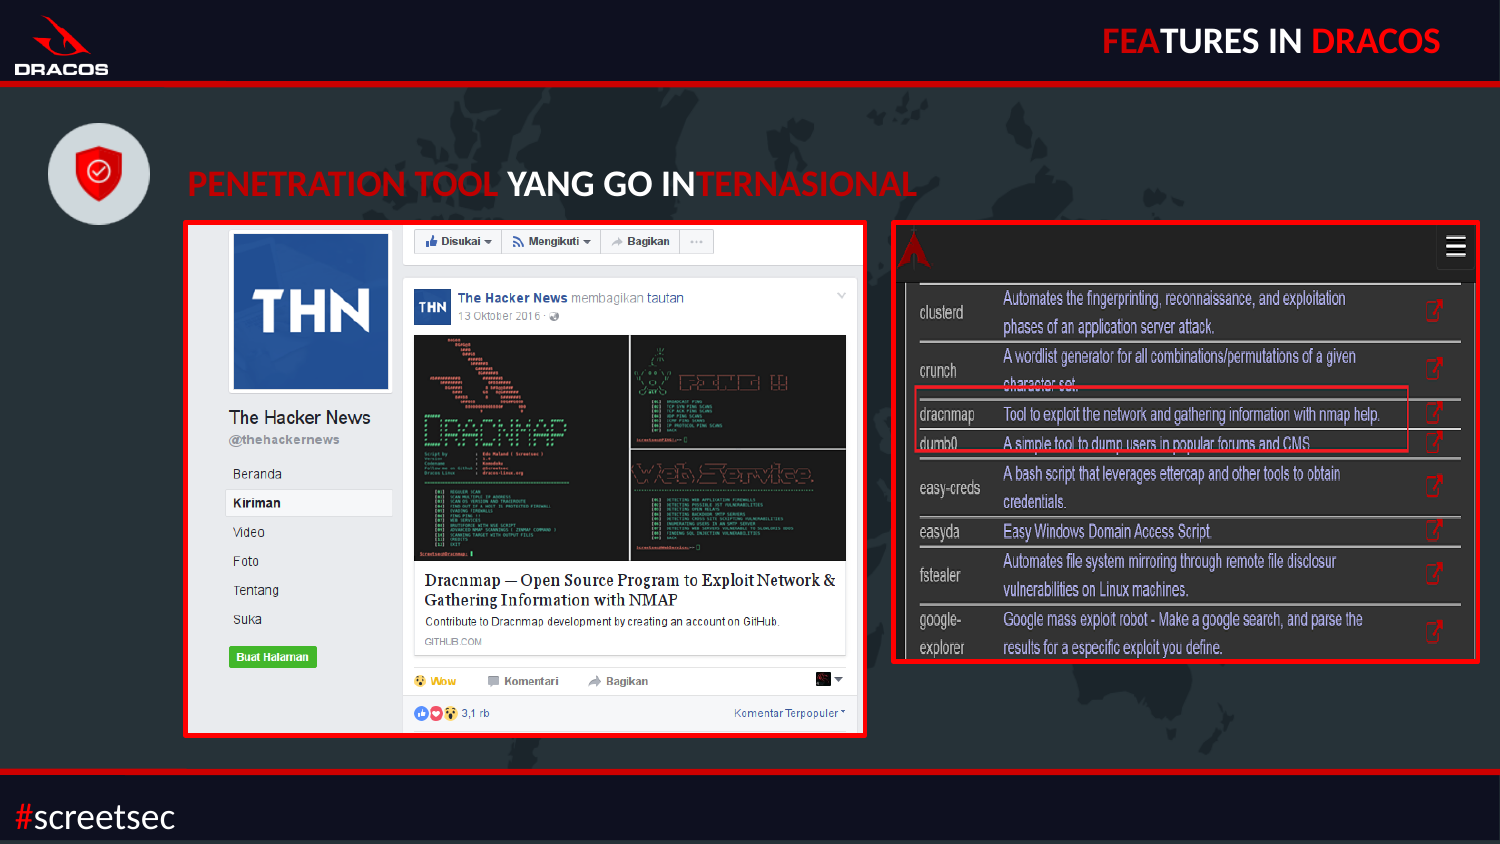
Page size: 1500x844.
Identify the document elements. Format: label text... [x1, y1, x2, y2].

text_box FEATURES IN DRACOS [1087, 8, 1500, 113]
text_box PENETRATION TOOL YANG GO INTERNASIONAL [275, 151, 831, 211]
text_box [0, 0, 1500, 83]
picture [14, 15, 109, 75]
text_box [0, 773, 1500, 842]
text_box #screetsec [0, 784, 263, 844]
picture [0, 86, 1500, 770]
